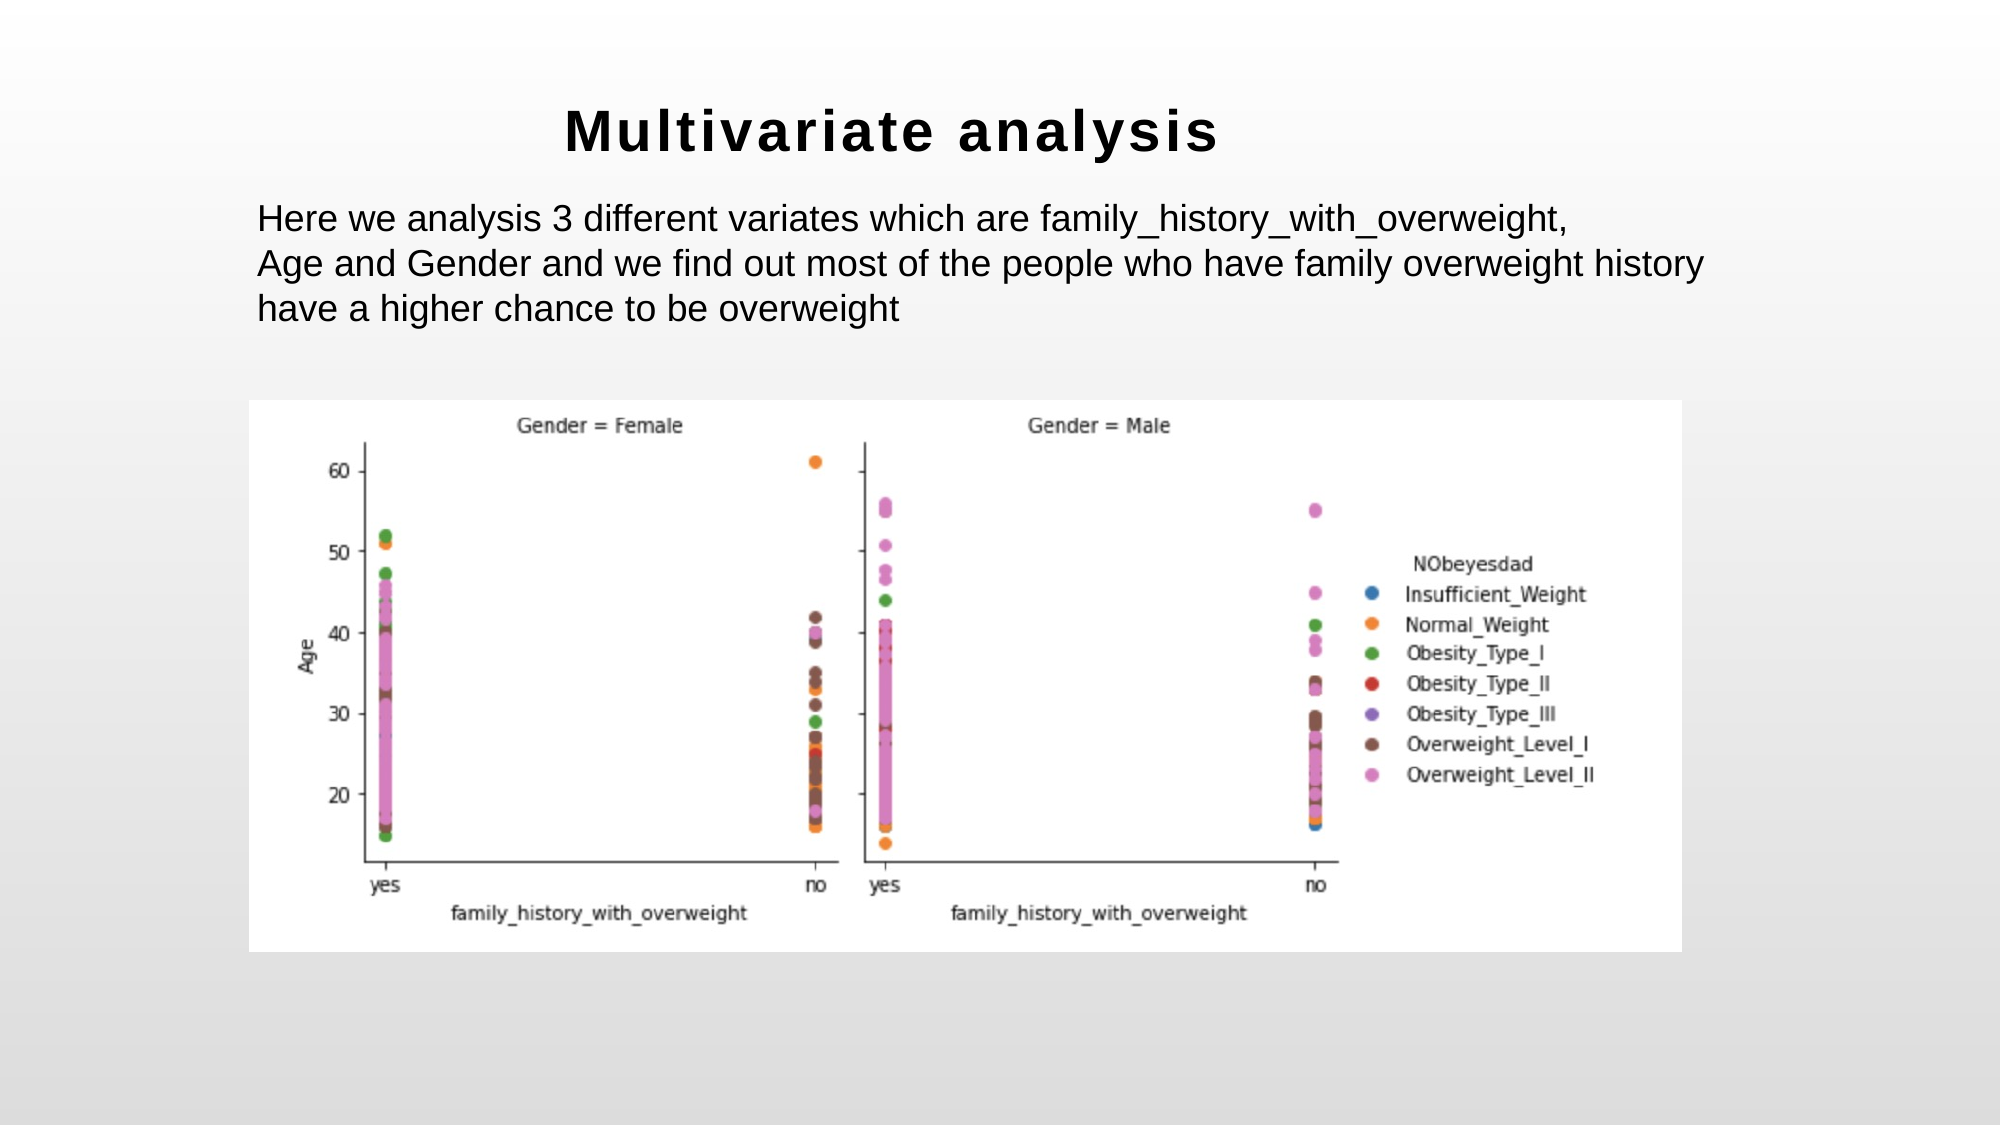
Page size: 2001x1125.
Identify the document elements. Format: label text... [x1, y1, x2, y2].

text_box Multivariate analysis [557, 75, 2000, 182]
text_box Here we analysis 3 different variates which are family_history_with_overweight, Age and Gender and we find out most of the people who have family overweight history have a higher chance to be overweight [249, 186, 1751, 337]
picture [249, 400, 1682, 952]
